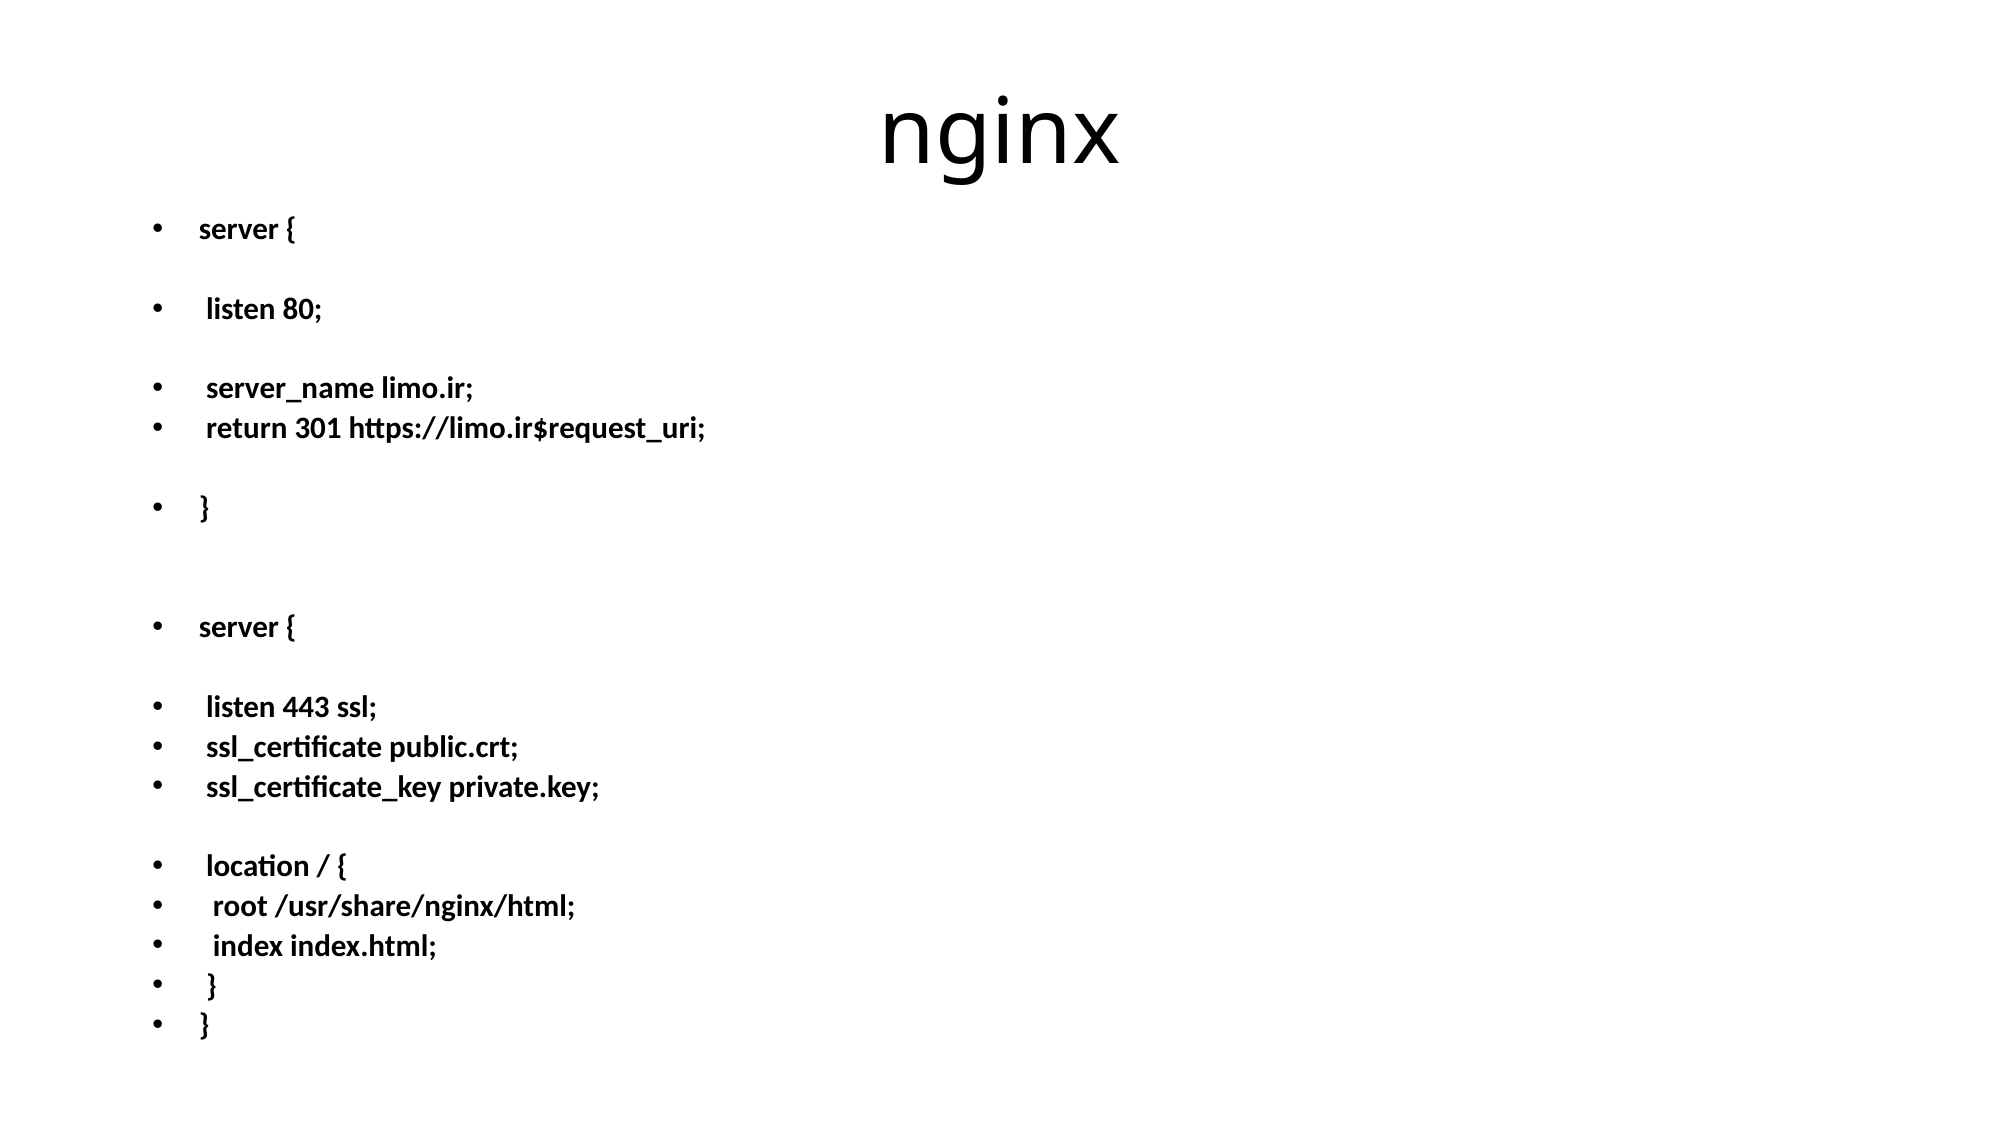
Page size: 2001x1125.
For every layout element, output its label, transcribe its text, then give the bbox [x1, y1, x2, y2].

list server { listen 80; server_name limo.ir; return 301 https://limo.ir$request_uri; } server { listen 443 ssl; ssl_certificate public.crt; ssl_certificate_key private.key; location / { root /usr/share/nginx/html; index index.html; } } [137, 205, 1863, 1073]
title nginx [137, 25, 1863, 205]
